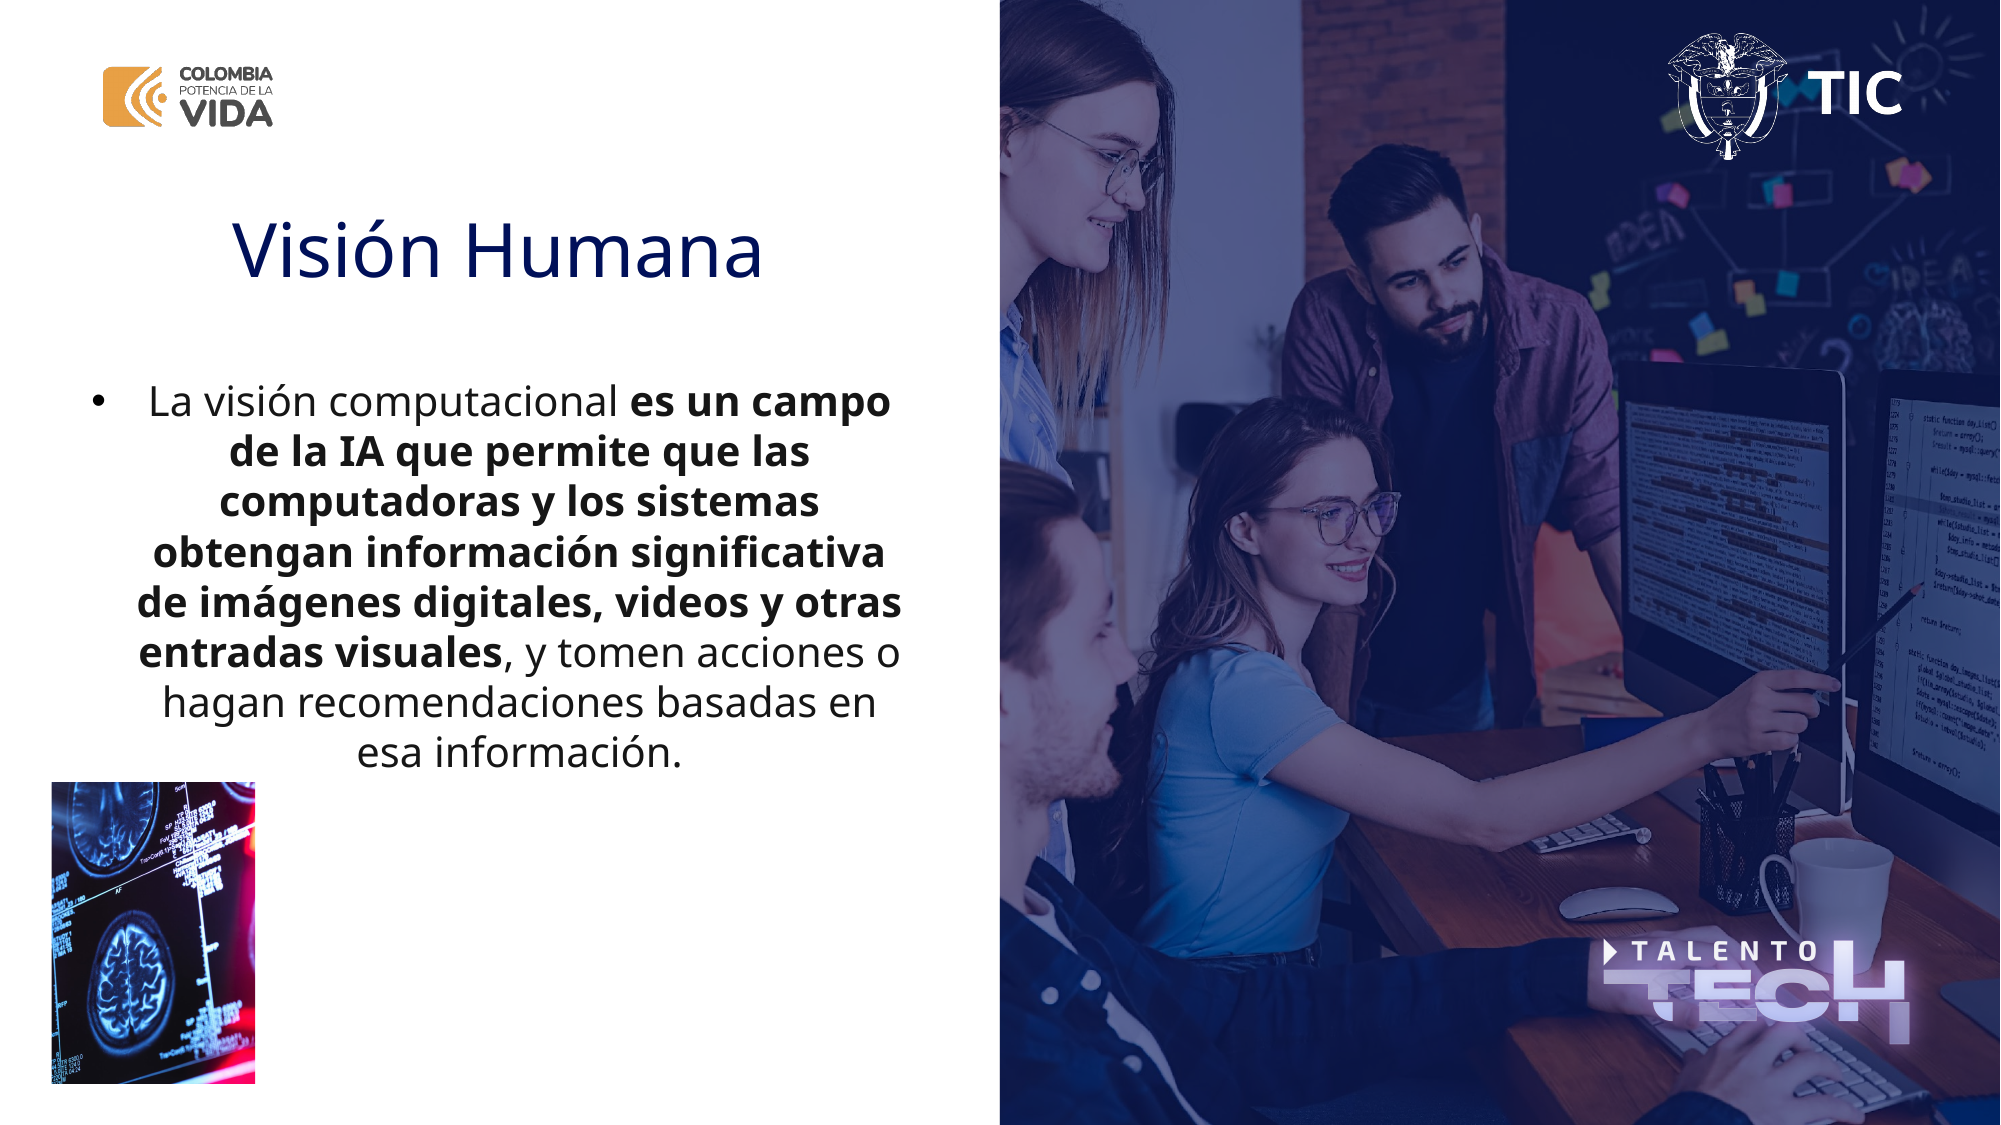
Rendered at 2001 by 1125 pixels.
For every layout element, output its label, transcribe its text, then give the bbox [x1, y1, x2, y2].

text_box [97, 33, 1903, 160]
picture [51, 782, 256, 1084]
picture [999, 0, 2000, 1125]
text_box Visión Humana [52, 194, 945, 300]
text_box La visión computacional es un campo de la IA que permite que las computadoras y los sistemas obtengan información significativa de imágenes digitales, videos y otras entradas visuales, y tomen acciones o hagan recomendaciones basadas en esa información. [52, 367, 931, 833]
